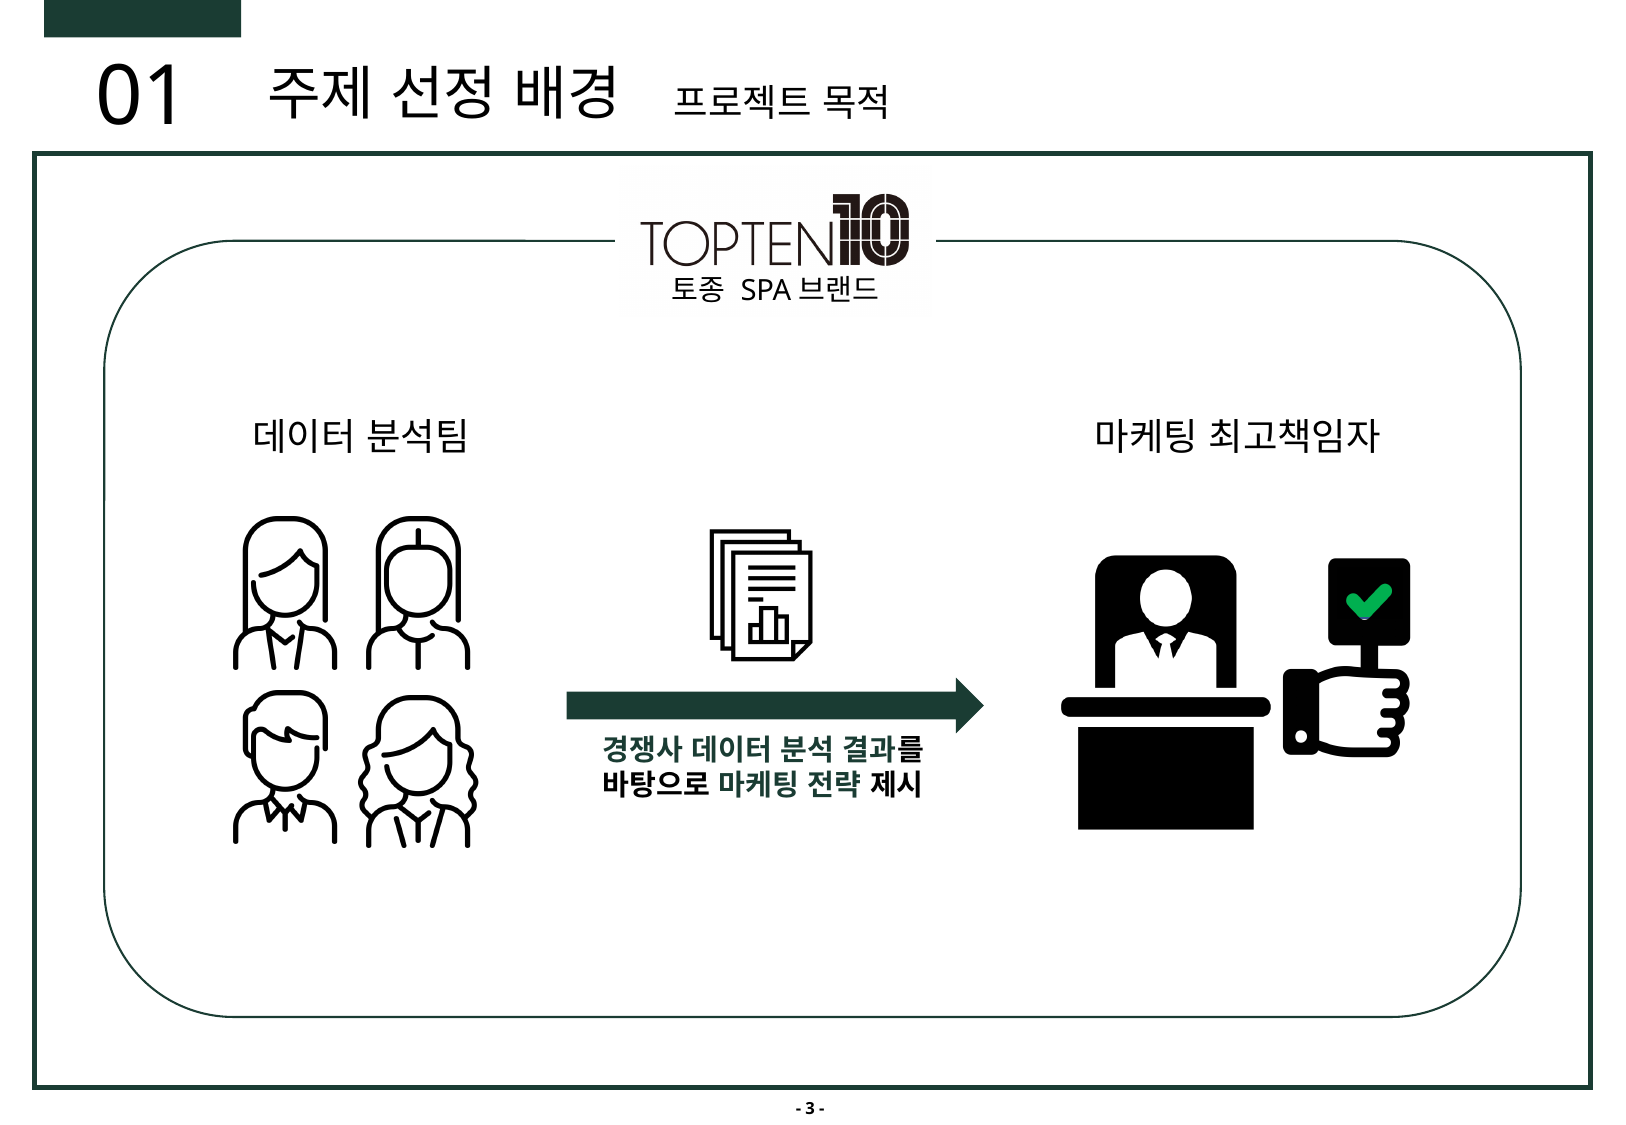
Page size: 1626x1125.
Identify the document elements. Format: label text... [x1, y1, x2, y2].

text_box 주제 선정 배경 [252, 49, 1459, 134]
text_box - 3 - [730, 1090, 895, 1125]
text_box [103, 239, 1522, 1019]
text_box 01 [69, 33, 217, 149]
text_box 프로젝트 목적 [659, 71, 1221, 132]
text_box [140, 405, 1459, 848]
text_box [554, 165, 997, 317]
